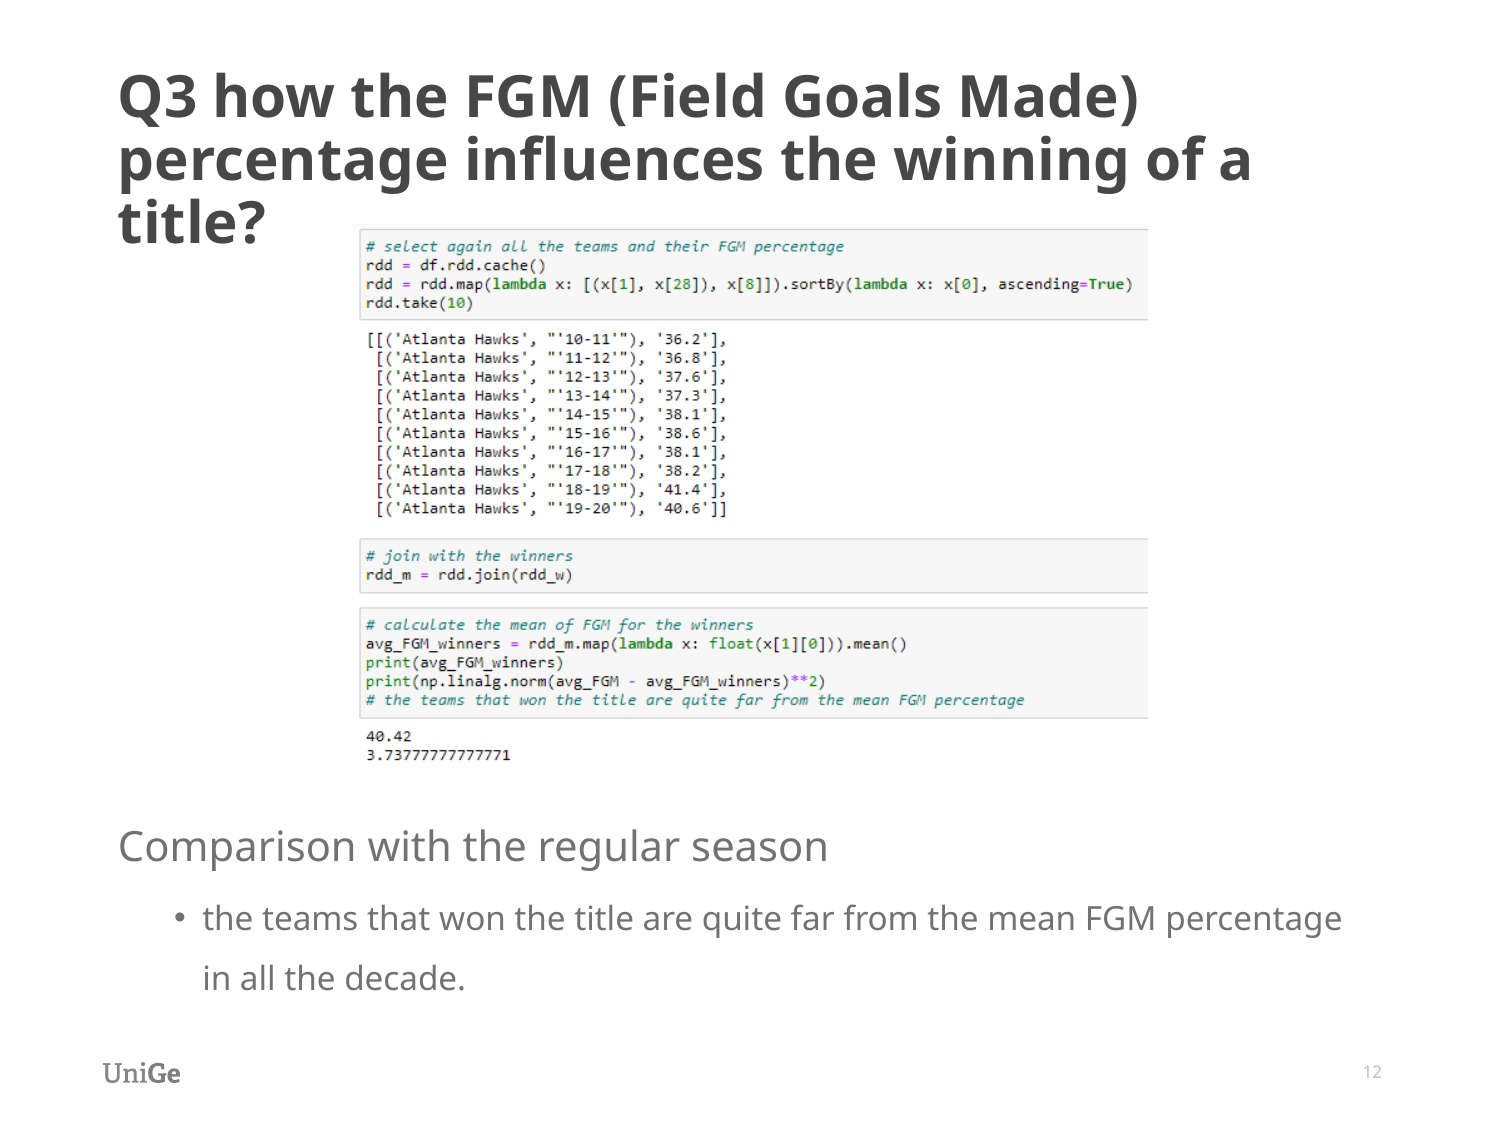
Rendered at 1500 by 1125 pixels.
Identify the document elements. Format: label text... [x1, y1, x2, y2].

picture [352, 224, 1148, 774]
text_box 12 [1059, 1042, 1397, 1103]
text_box Q3 how the FGM (Field Goals Made) percentage influences the winning of a title? [103, 59, 1397, 222]
text_box Comparison with the regular season the teams that won the title are quite far from the mean FGM percentage in all the decade. [103, 769, 1397, 1022]
